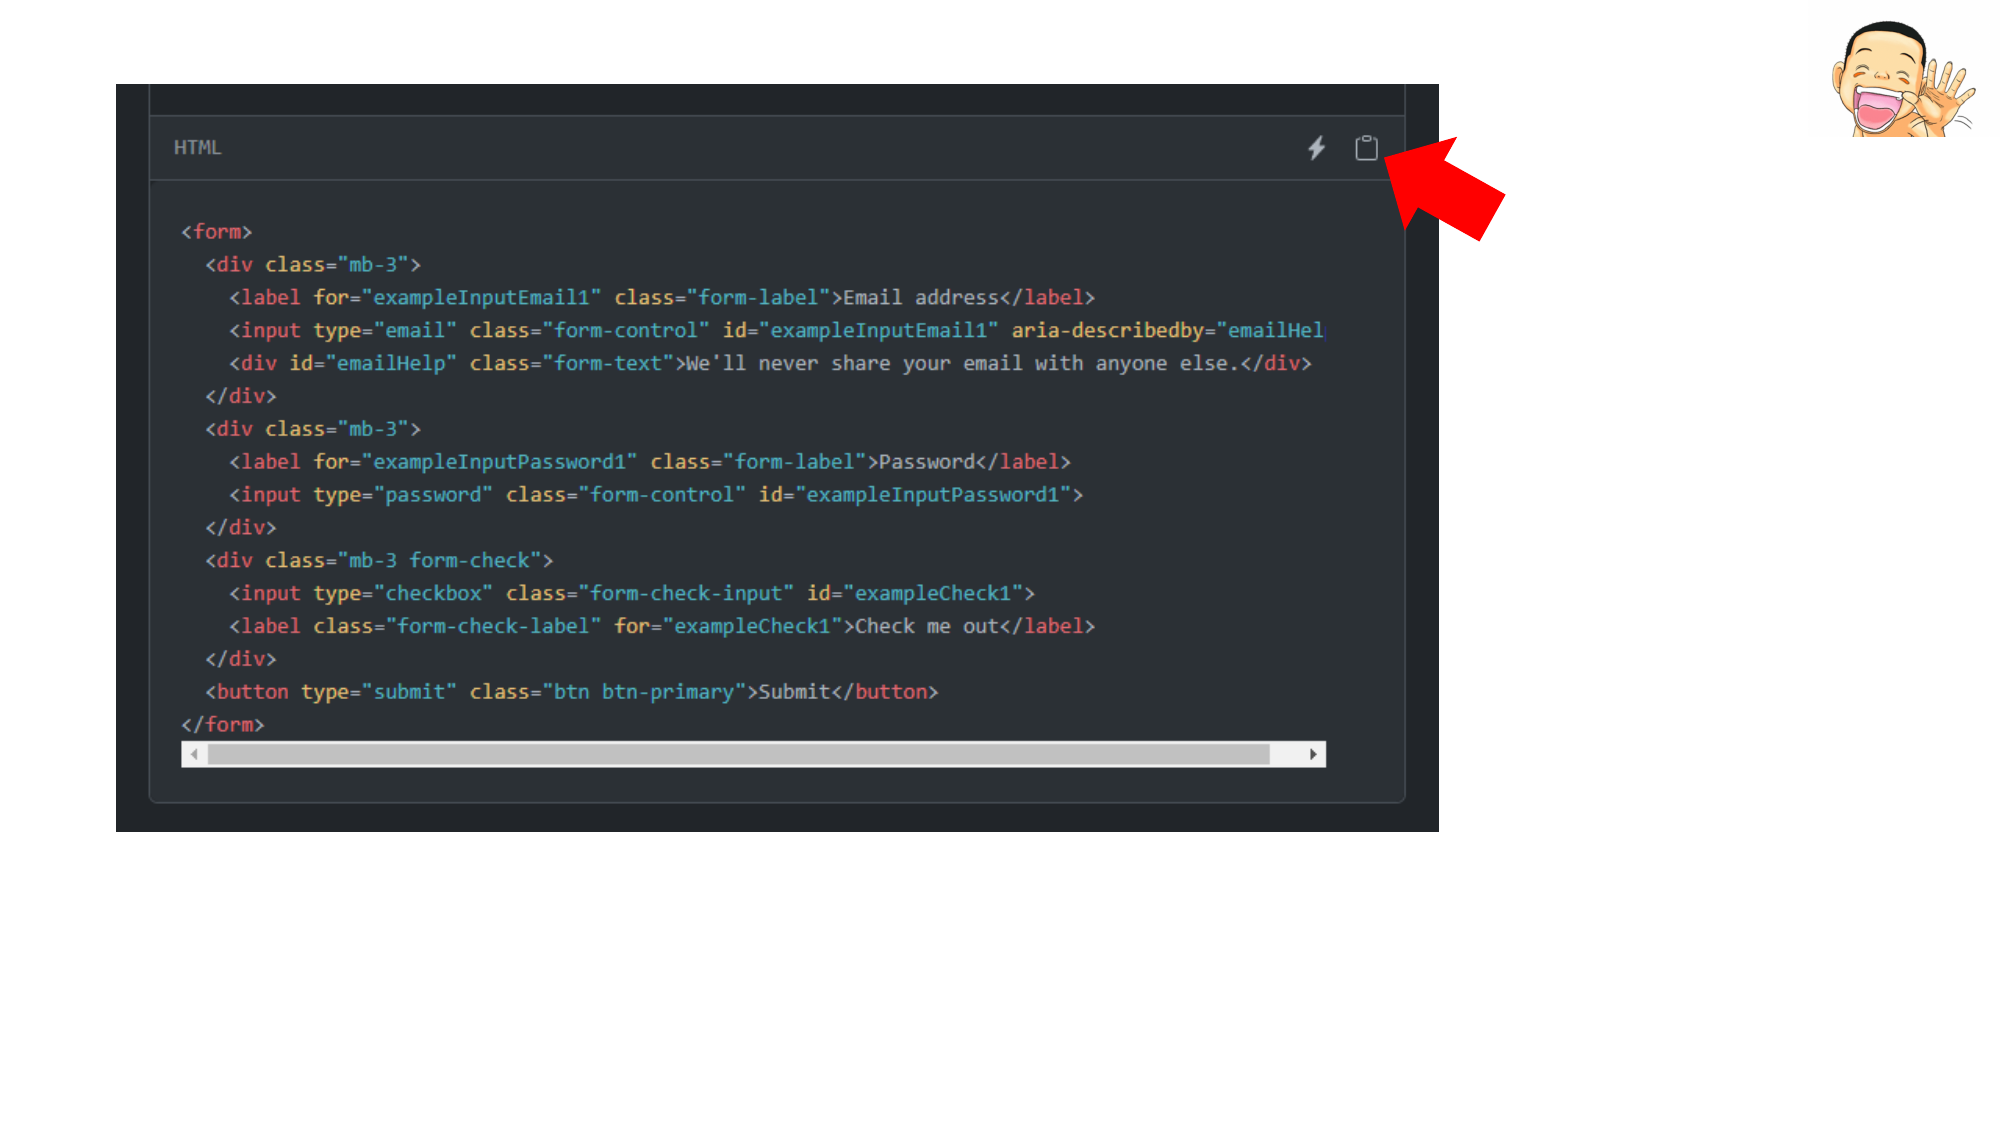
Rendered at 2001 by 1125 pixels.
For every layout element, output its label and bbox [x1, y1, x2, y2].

picture [1808, 0, 2000, 137]
picture [116, 84, 1439, 832]
text_box [1439, 135, 1508, 243]
